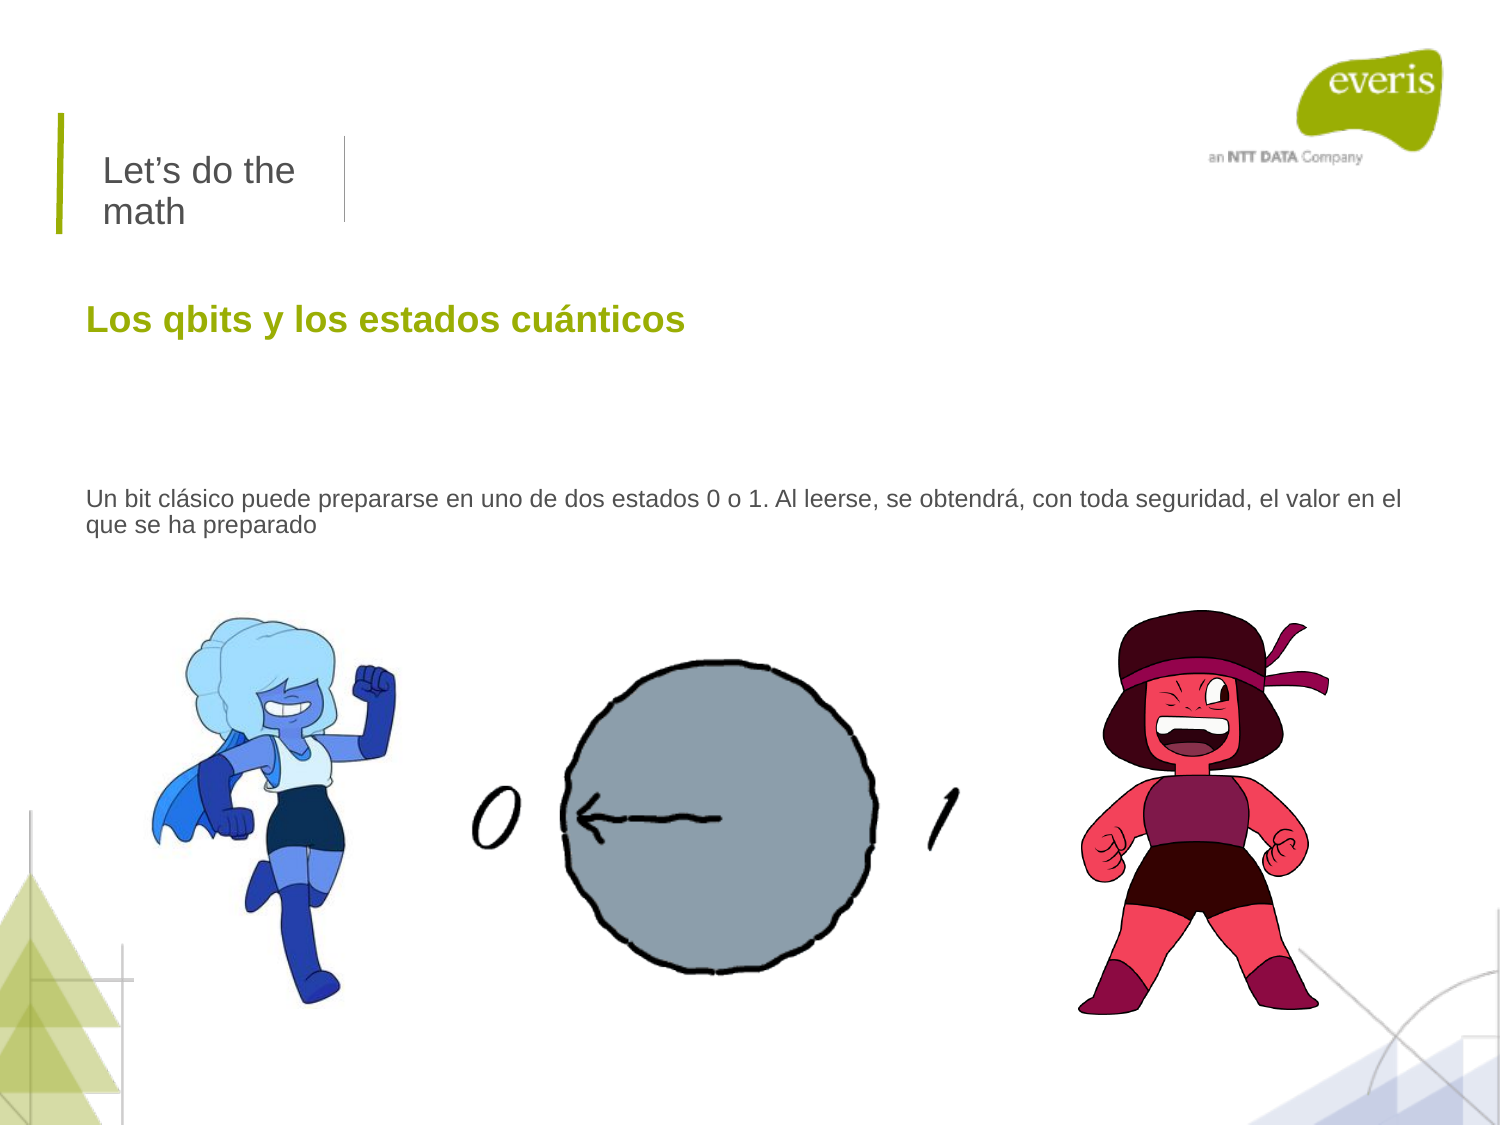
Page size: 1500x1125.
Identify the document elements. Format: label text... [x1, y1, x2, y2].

picture [1199, 27, 1453, 186]
list Un bit clásico puede prepararse en uno de dos estados 0 o 1. Al leerse, se obtendrá, con toda seguridad, el valor en el que se ha preparado [71, 478, 1437, 984]
list Los qbits y los estados cuánticos [71, 292, 1437, 354]
picture [1078, 610, 1500, 1125]
picture [0, 610, 416, 1125]
picture [430, 562, 1009, 1063]
list Let’s do the math [87, 143, 329, 214]
